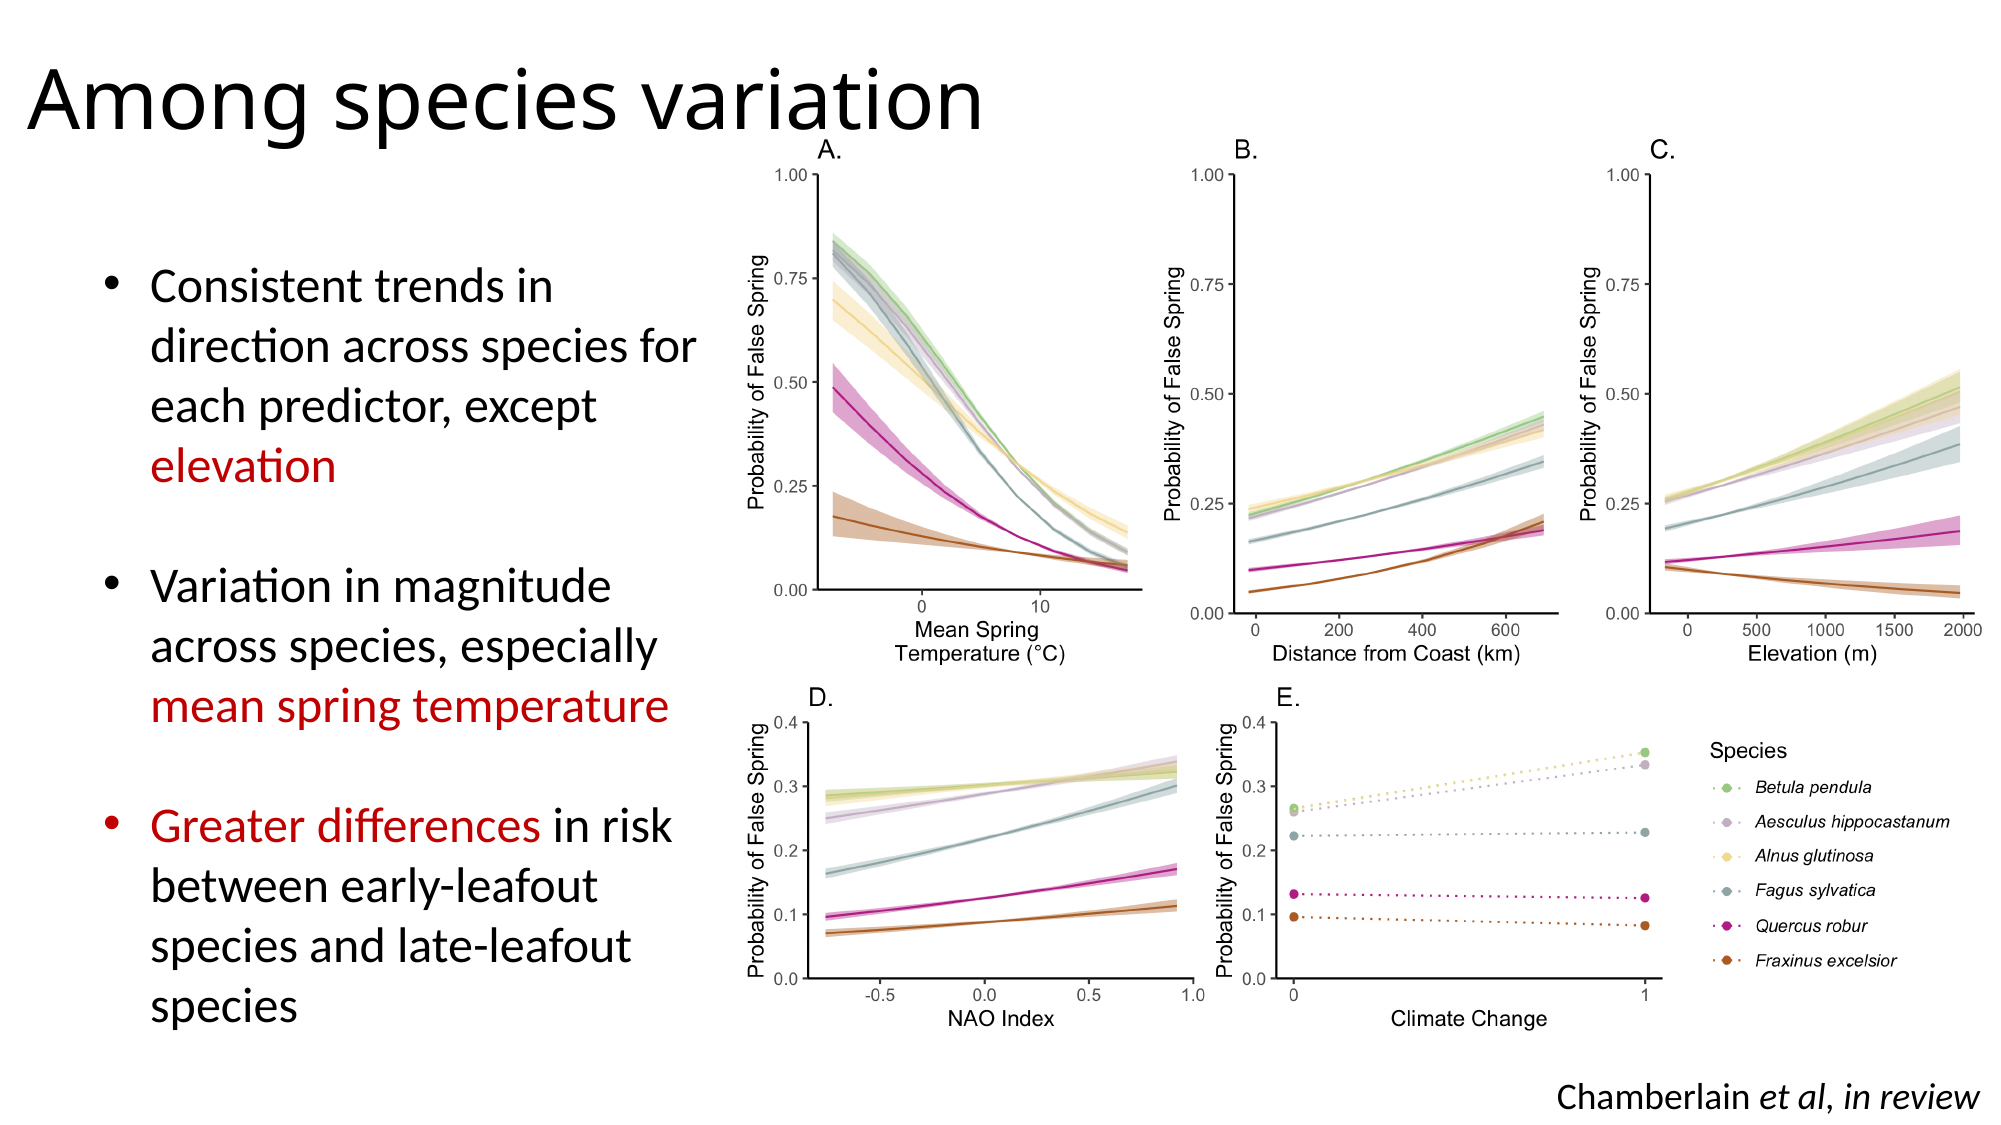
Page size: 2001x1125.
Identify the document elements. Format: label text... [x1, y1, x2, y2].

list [737, 128, 1985, 1041]
text_box Among species variation [12, 38, 1002, 154]
text_box Consistent trends in direction across species for each predictor, except elevation Variation in magnitude across species, especially mean spring temperature Greater differences in risk between early-leafout species and late-leafout species [88, 244, 737, 1040]
text_box Chamberlain et al, in review [1542, 1064, 1996, 1125]
